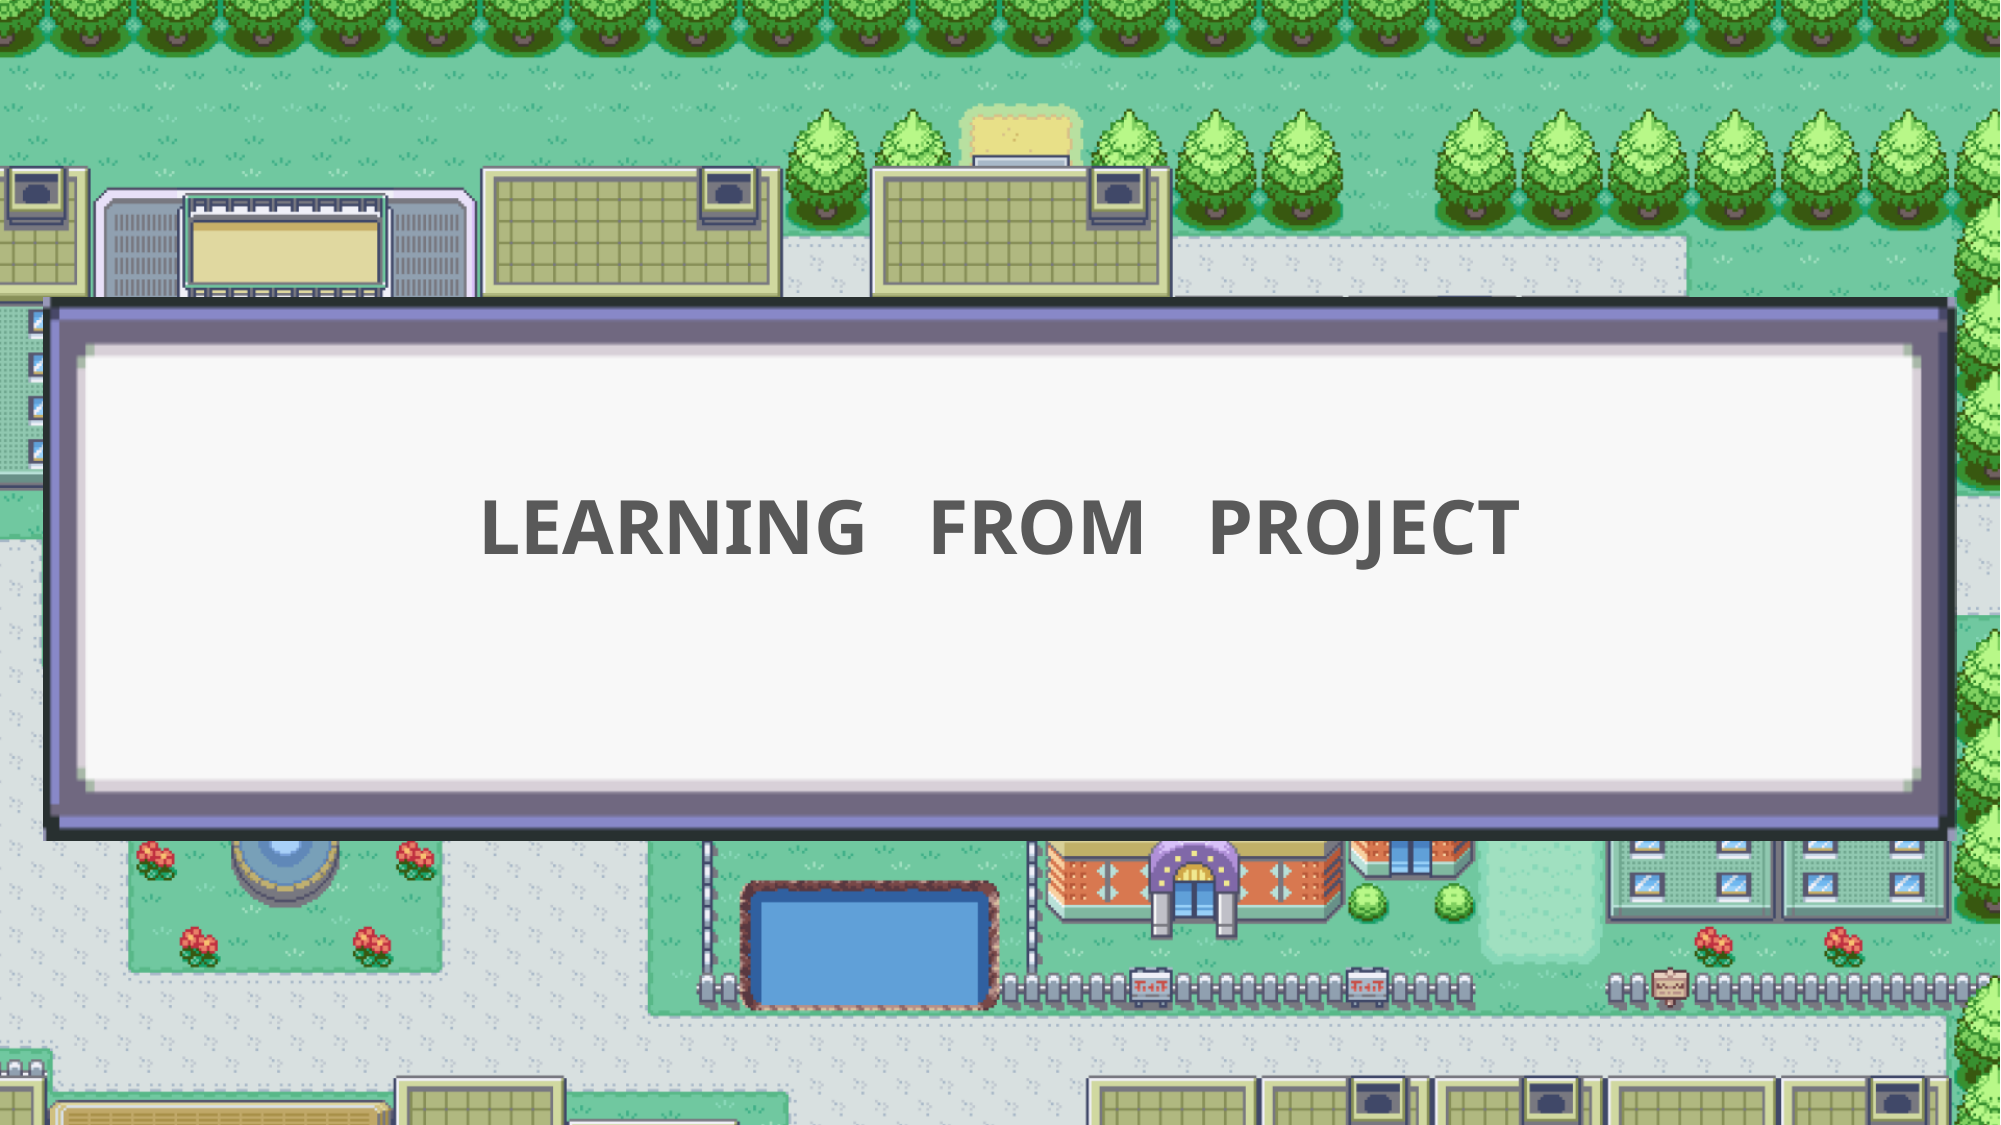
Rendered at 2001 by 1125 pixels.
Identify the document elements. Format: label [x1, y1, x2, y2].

picture [0, 0, 2000, 1125]
text_box [43, 284, 1957, 841]
